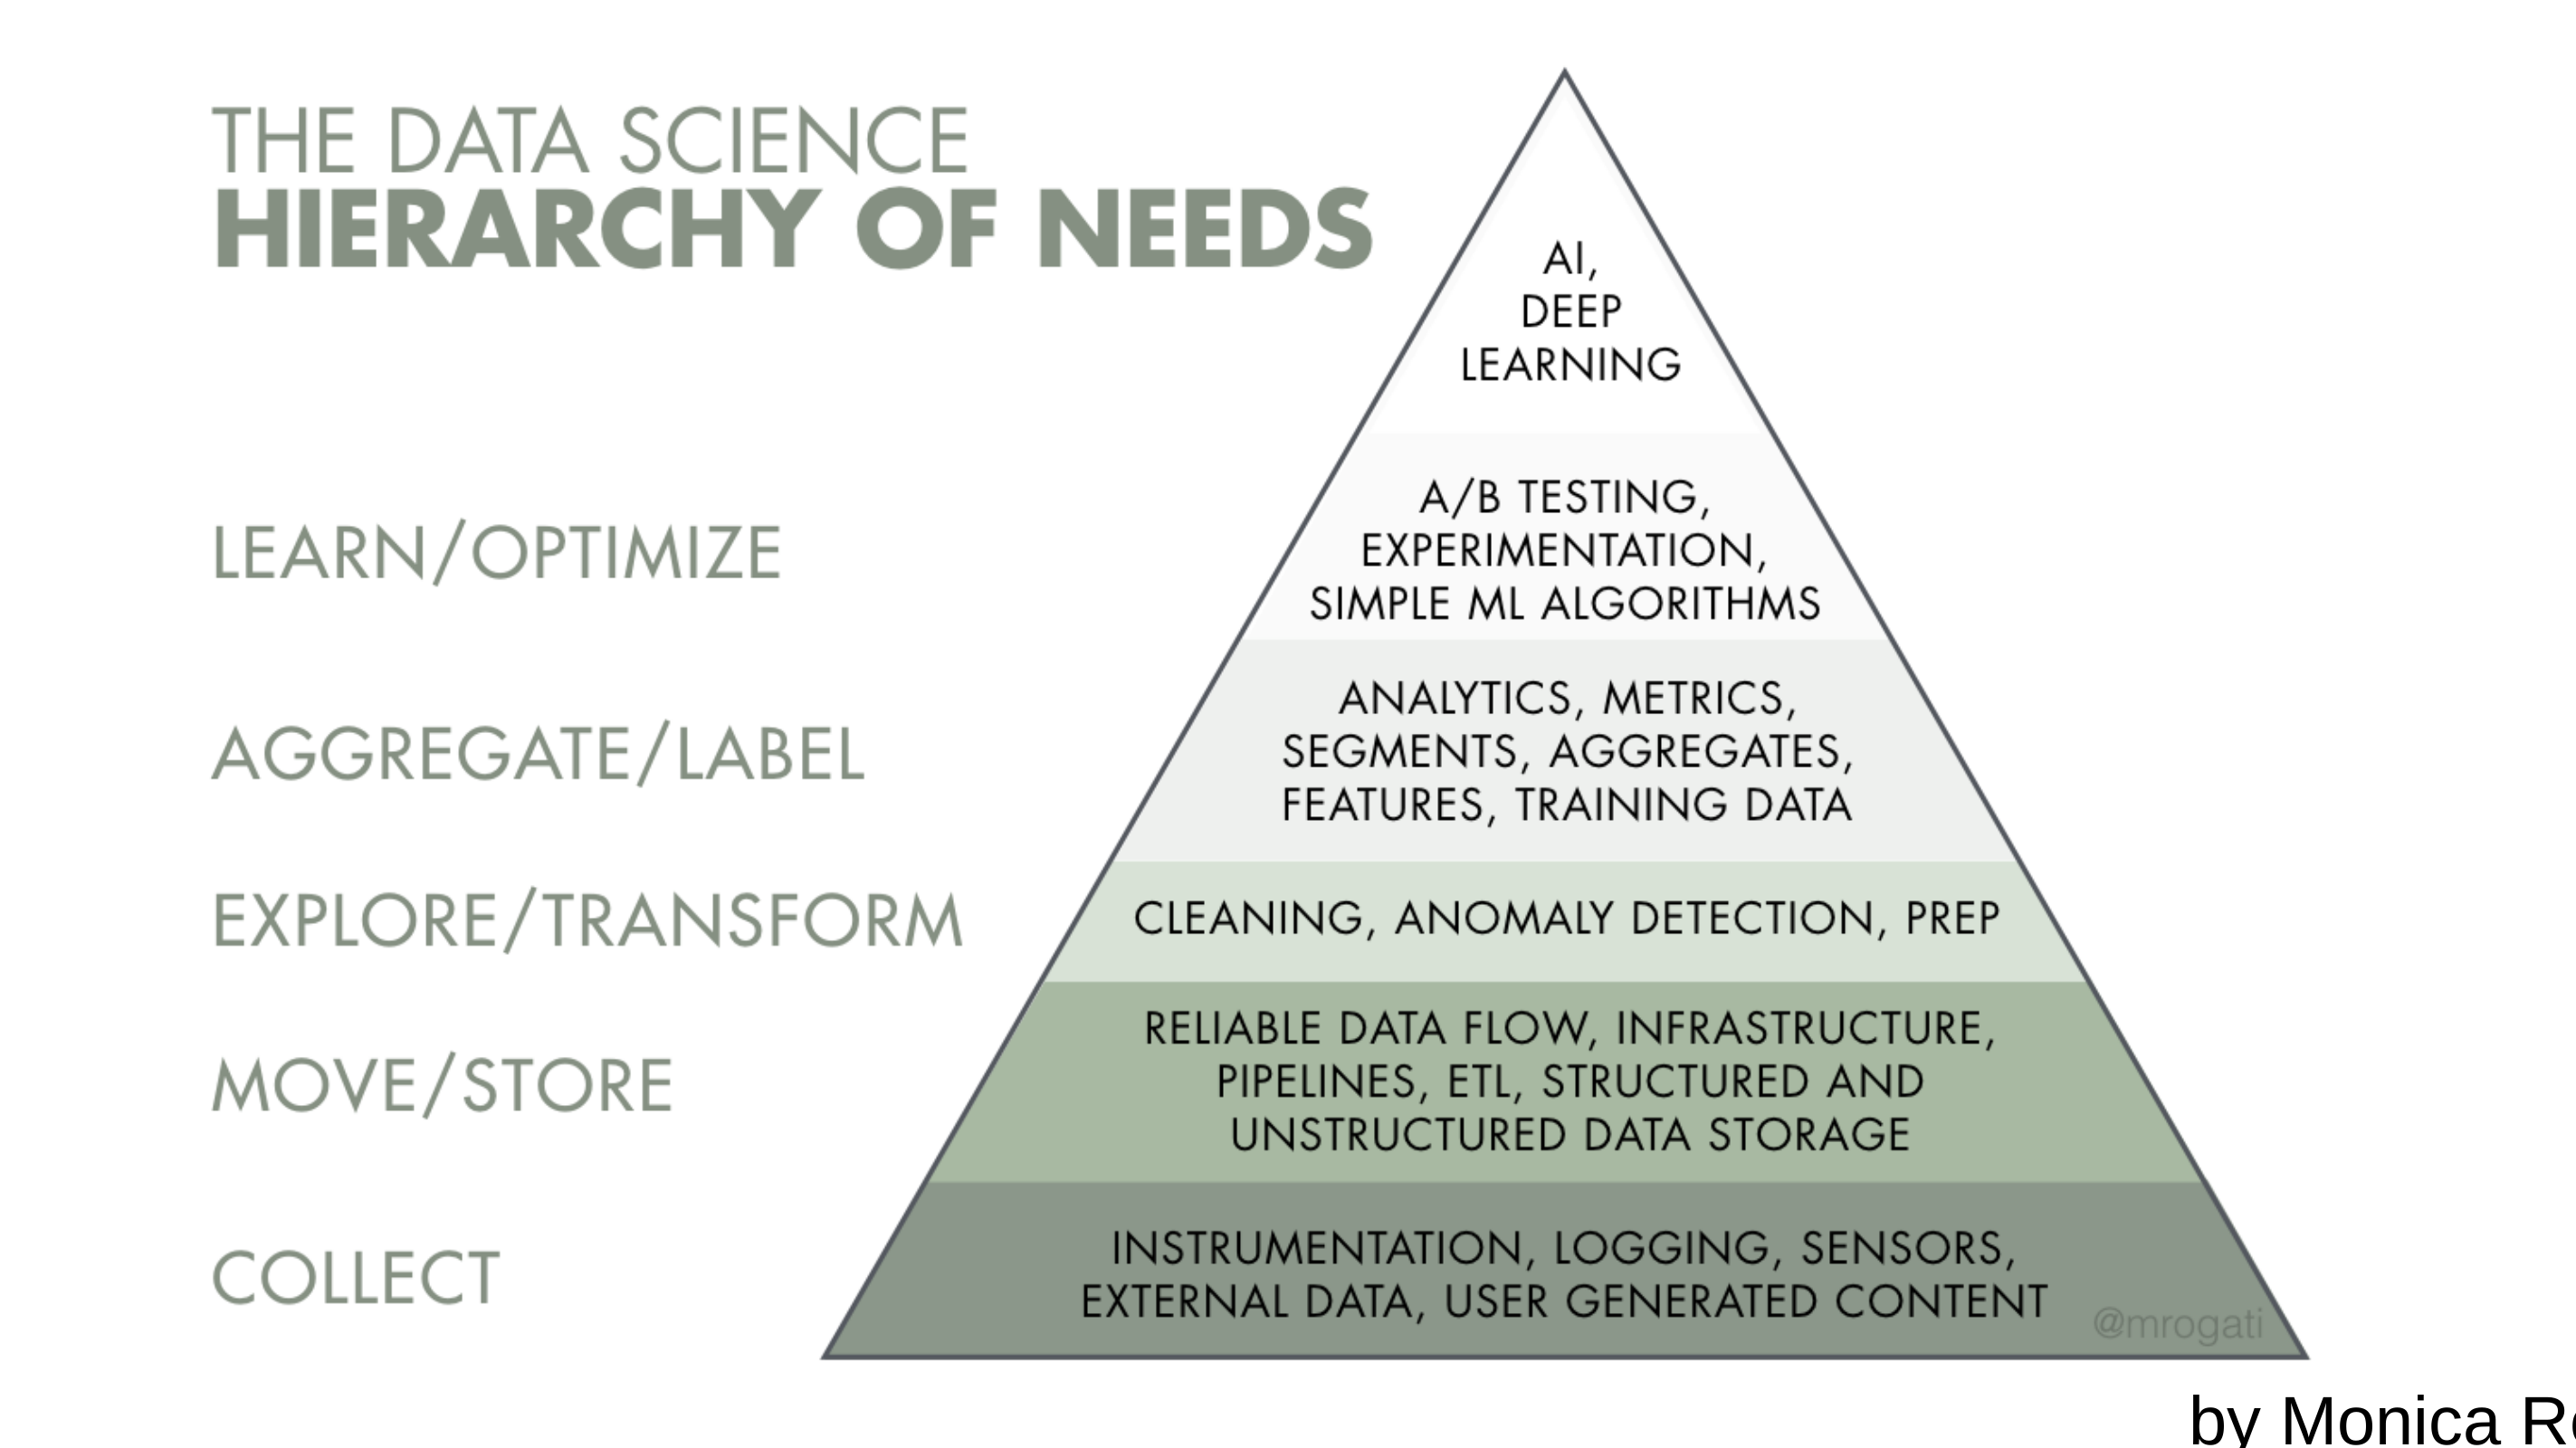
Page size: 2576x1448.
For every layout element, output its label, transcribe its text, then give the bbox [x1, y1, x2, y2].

picture [142, 0, 2402, 1448]
text_box by Monica Rogati [2402, 1369, 2576, 1448]
